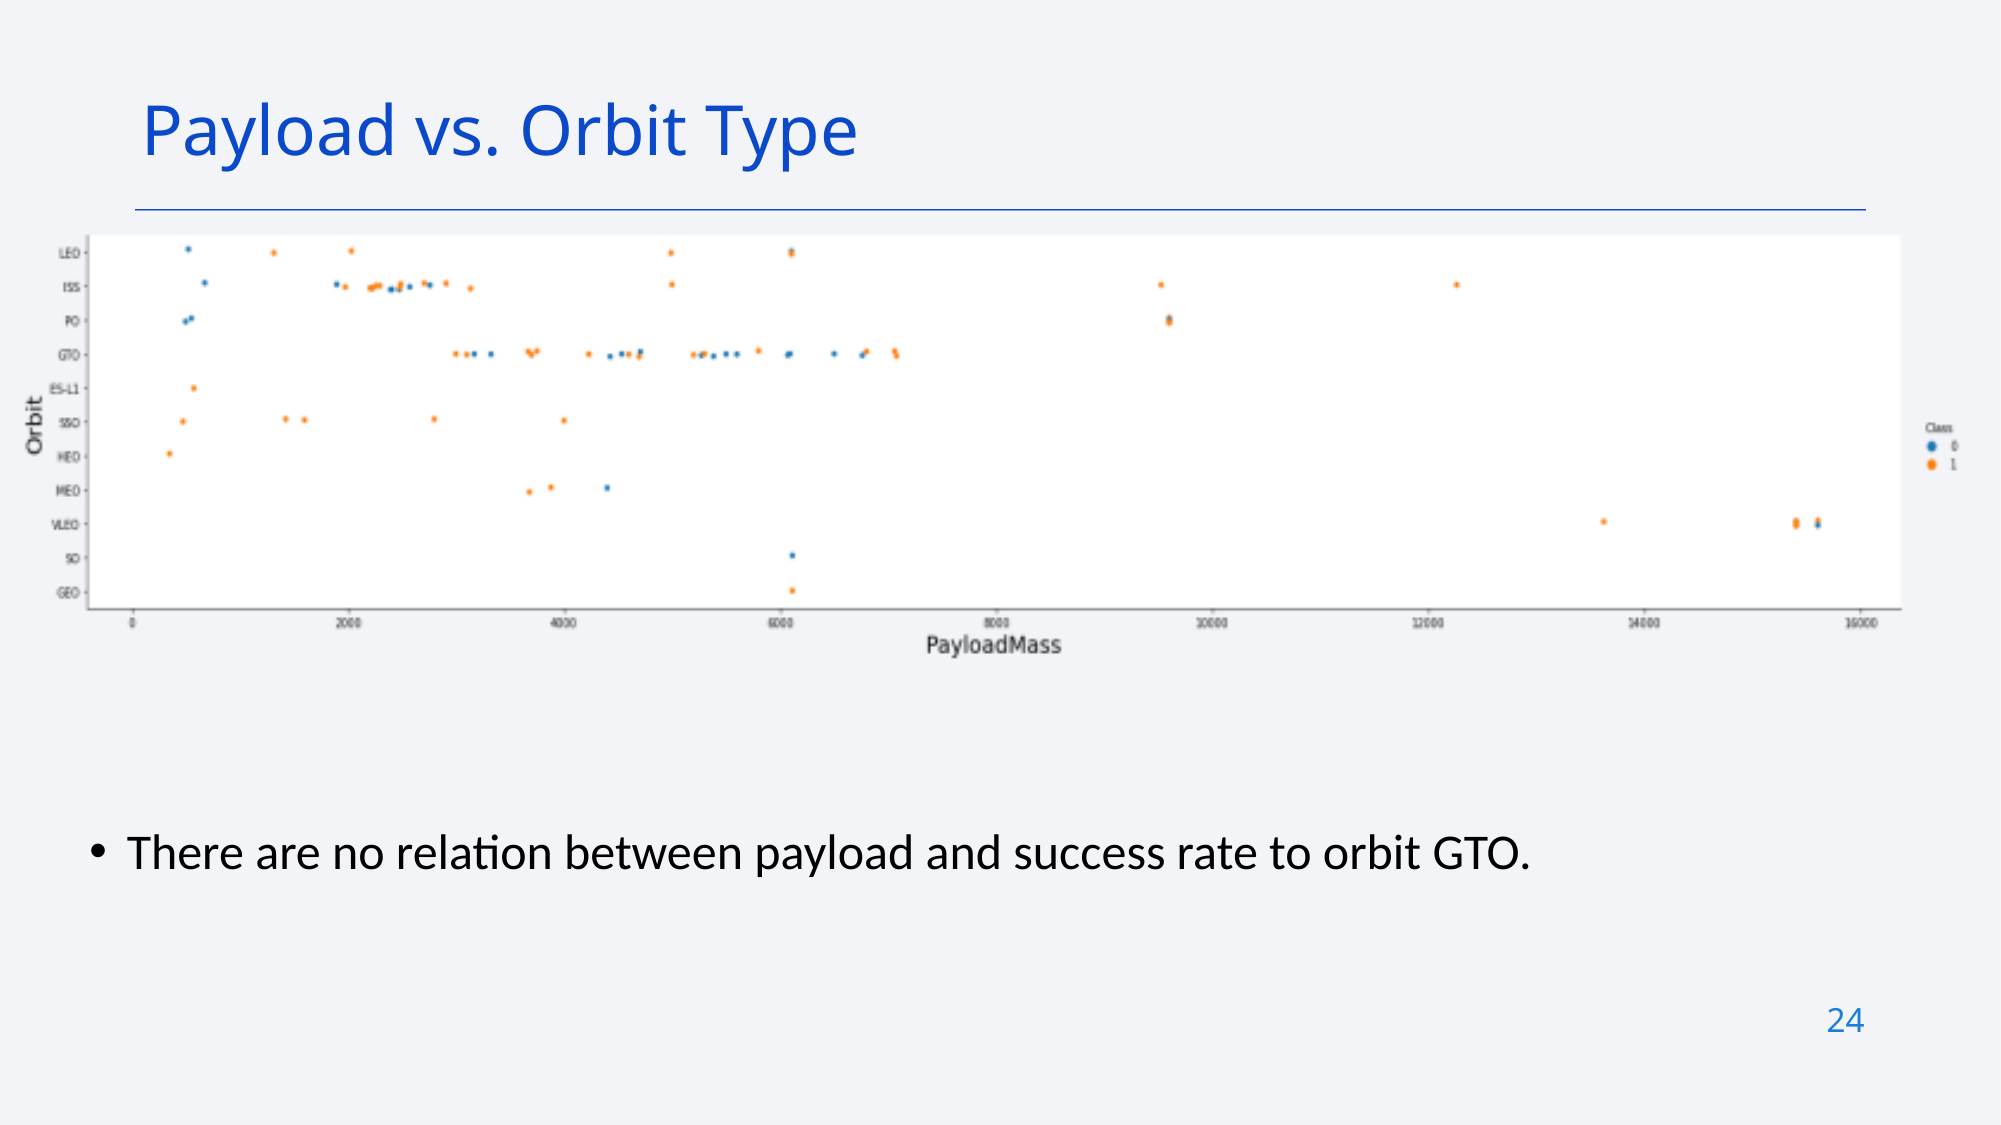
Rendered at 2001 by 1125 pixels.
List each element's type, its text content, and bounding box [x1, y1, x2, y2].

picture [0, 0, 2001, 1125]
text_box Payload vs. Orbit Type [126, 88, 1852, 179]
list There are no relation between payload and success rate to orbit GTO. [74, 812, 1880, 989]
slide_number 24 [1429, 989, 1880, 1055]
